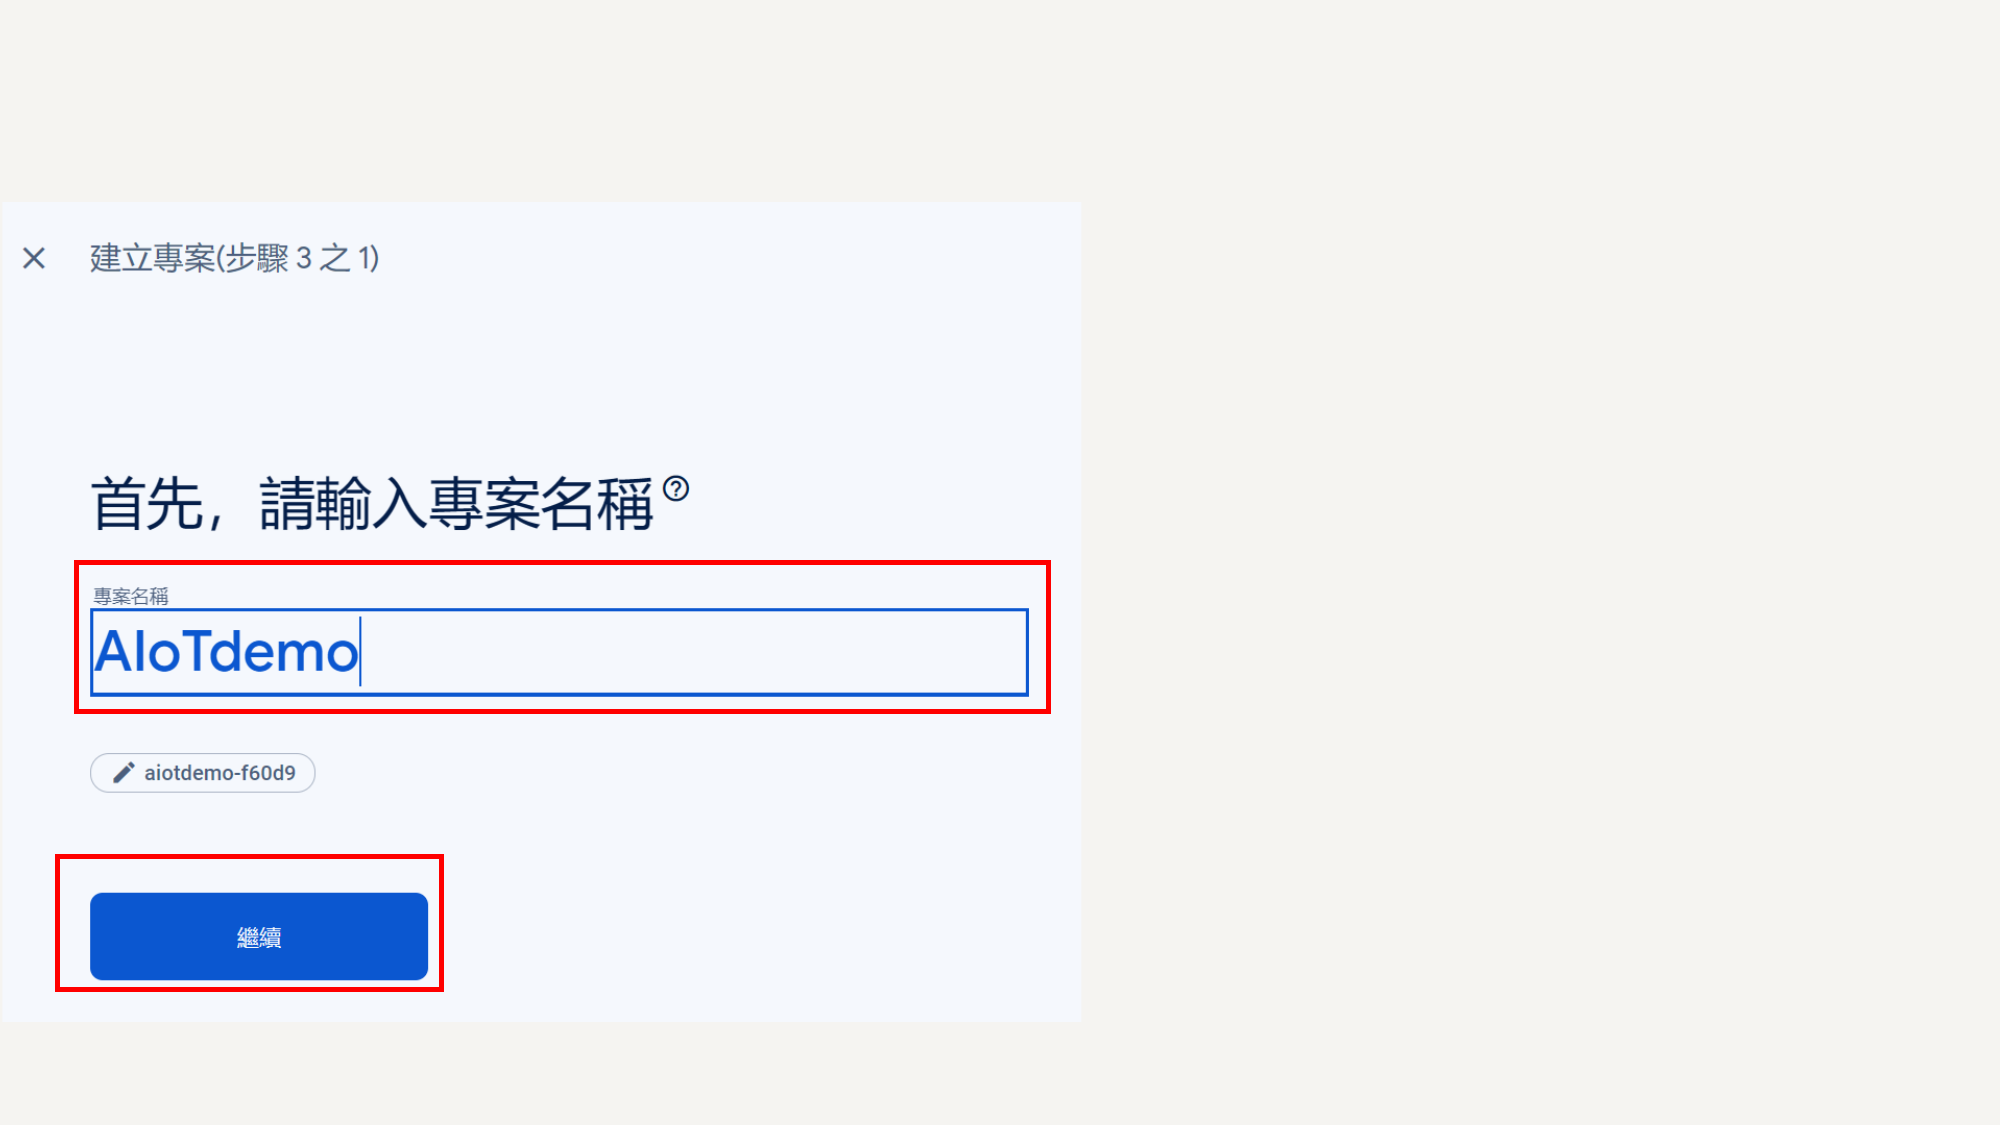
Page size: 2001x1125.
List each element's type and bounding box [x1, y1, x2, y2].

picture [2, 202, 1082, 1022]
text_box [0, 0, 2000, 1125]
